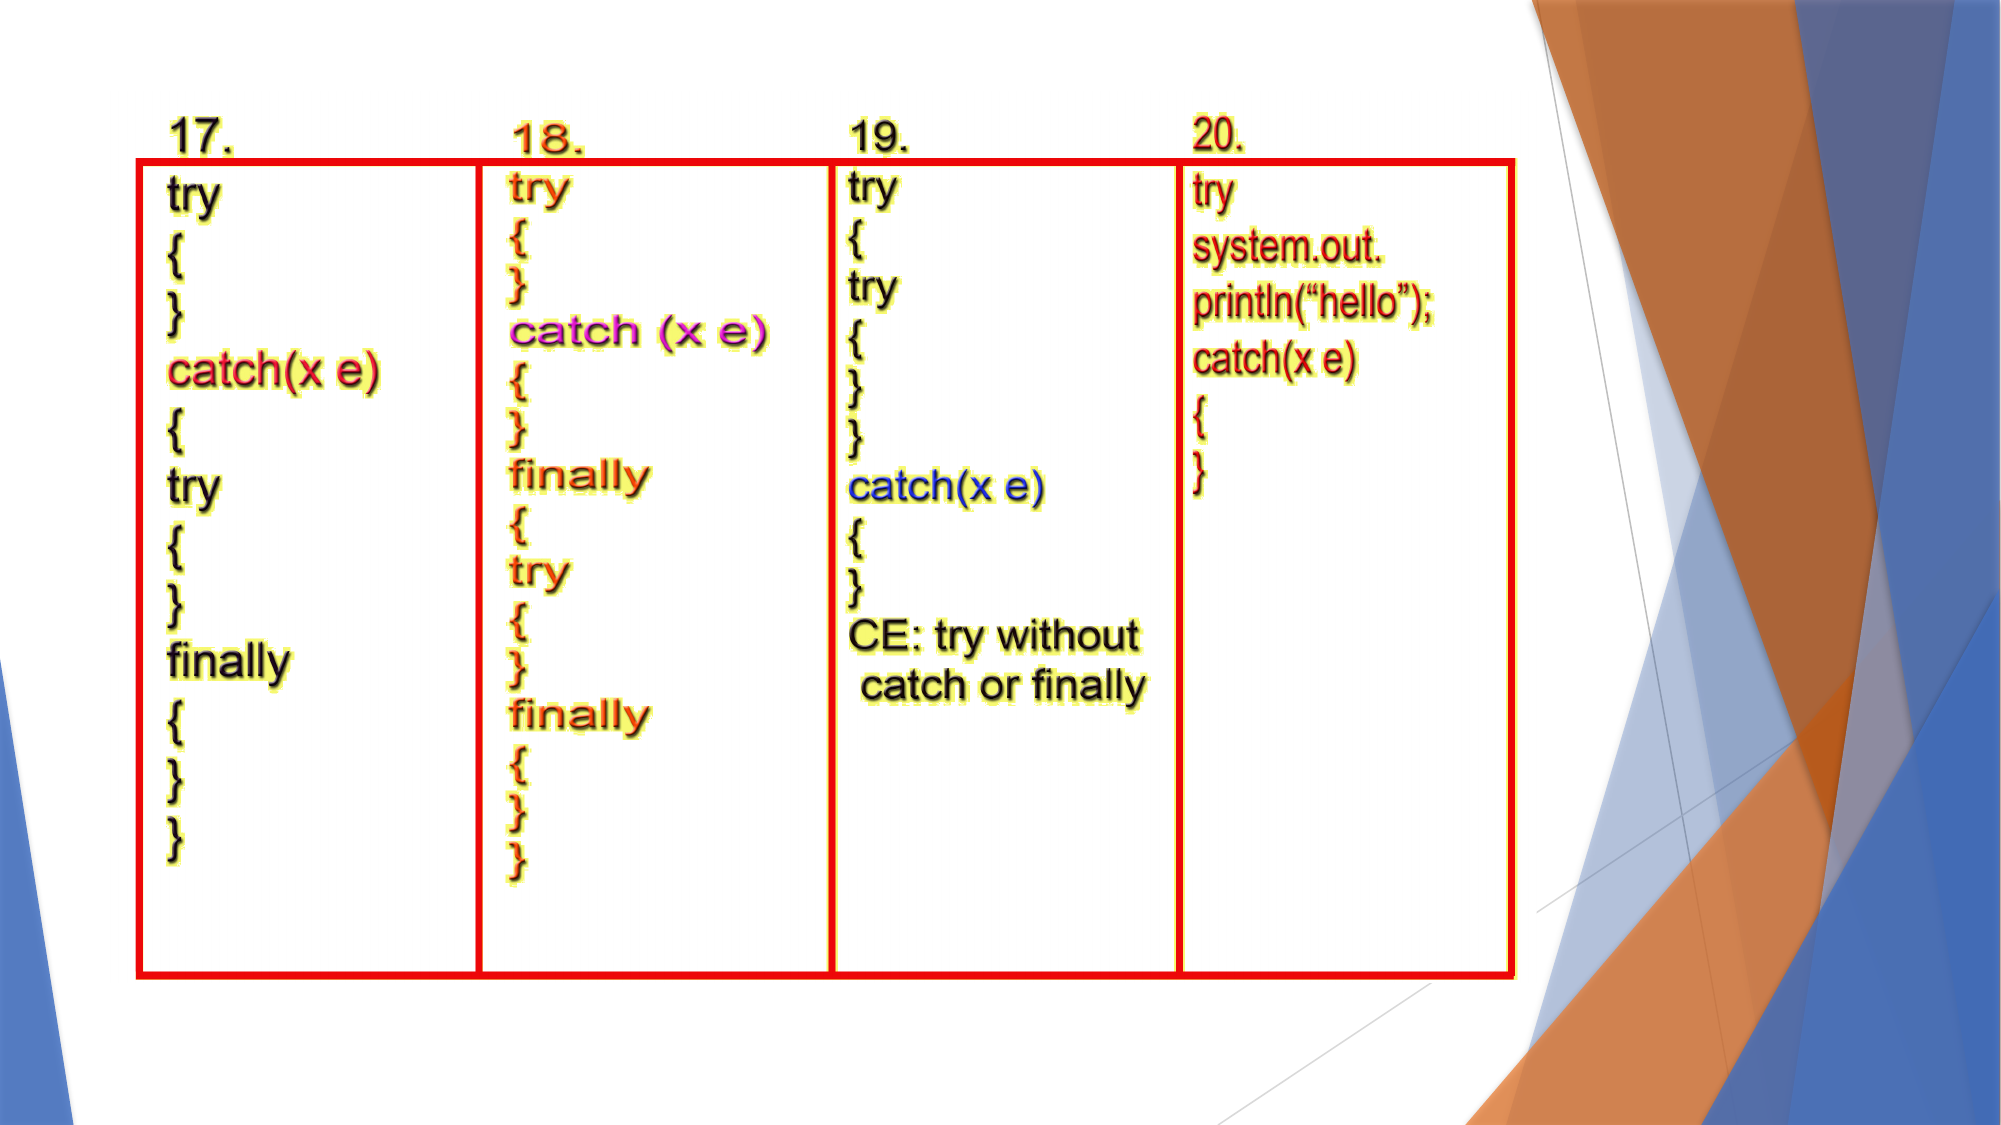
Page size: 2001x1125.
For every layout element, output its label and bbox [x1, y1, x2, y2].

text_box [101, 91, 1538, 983]
